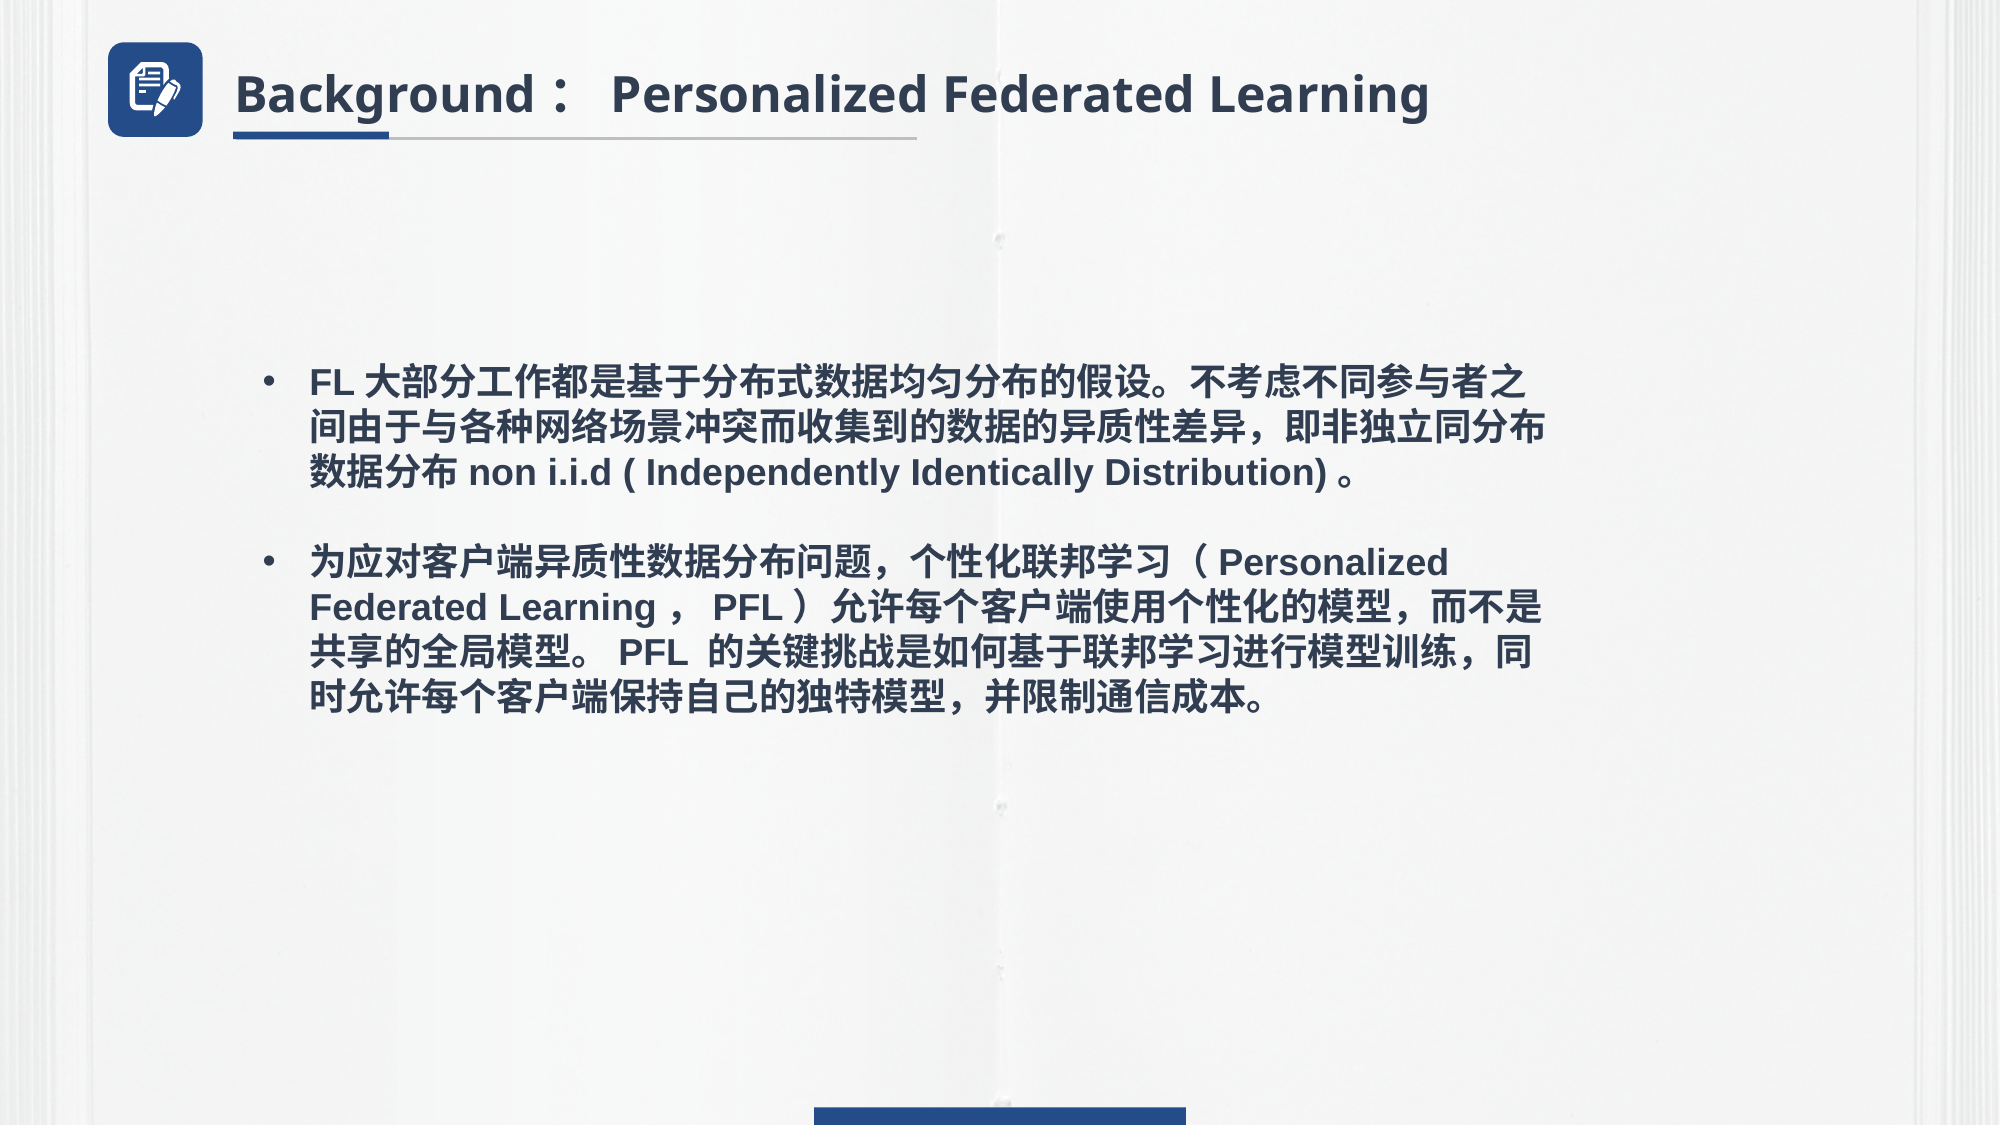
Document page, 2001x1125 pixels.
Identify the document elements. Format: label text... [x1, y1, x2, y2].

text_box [233, 131, 918, 140]
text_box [108, 42, 203, 137]
text_box Background：Personalized Federated Learning [219, 43, 1682, 131]
text_box FL大部分工作都是基于分布式数据均匀分布的假设。不考虑不同参与者之间由于与各种网络场景冲突而收集到的数据的异质性差异，即非独立同分布数据分布non i.i.d ( Independently Identically Distribution)。 为应对客户端异质性数据分布问题，个性化联邦学习（Personalized Federated Learning，PFL）允许每个客户端使用个性化的模型，而不是共享的全局模型。PFL 的关键挑战是如何基于联邦学习进行模型训练，同时允许每个客户端保持自己的独特模型，并限制通信成本。 [247, 350, 1577, 726]
